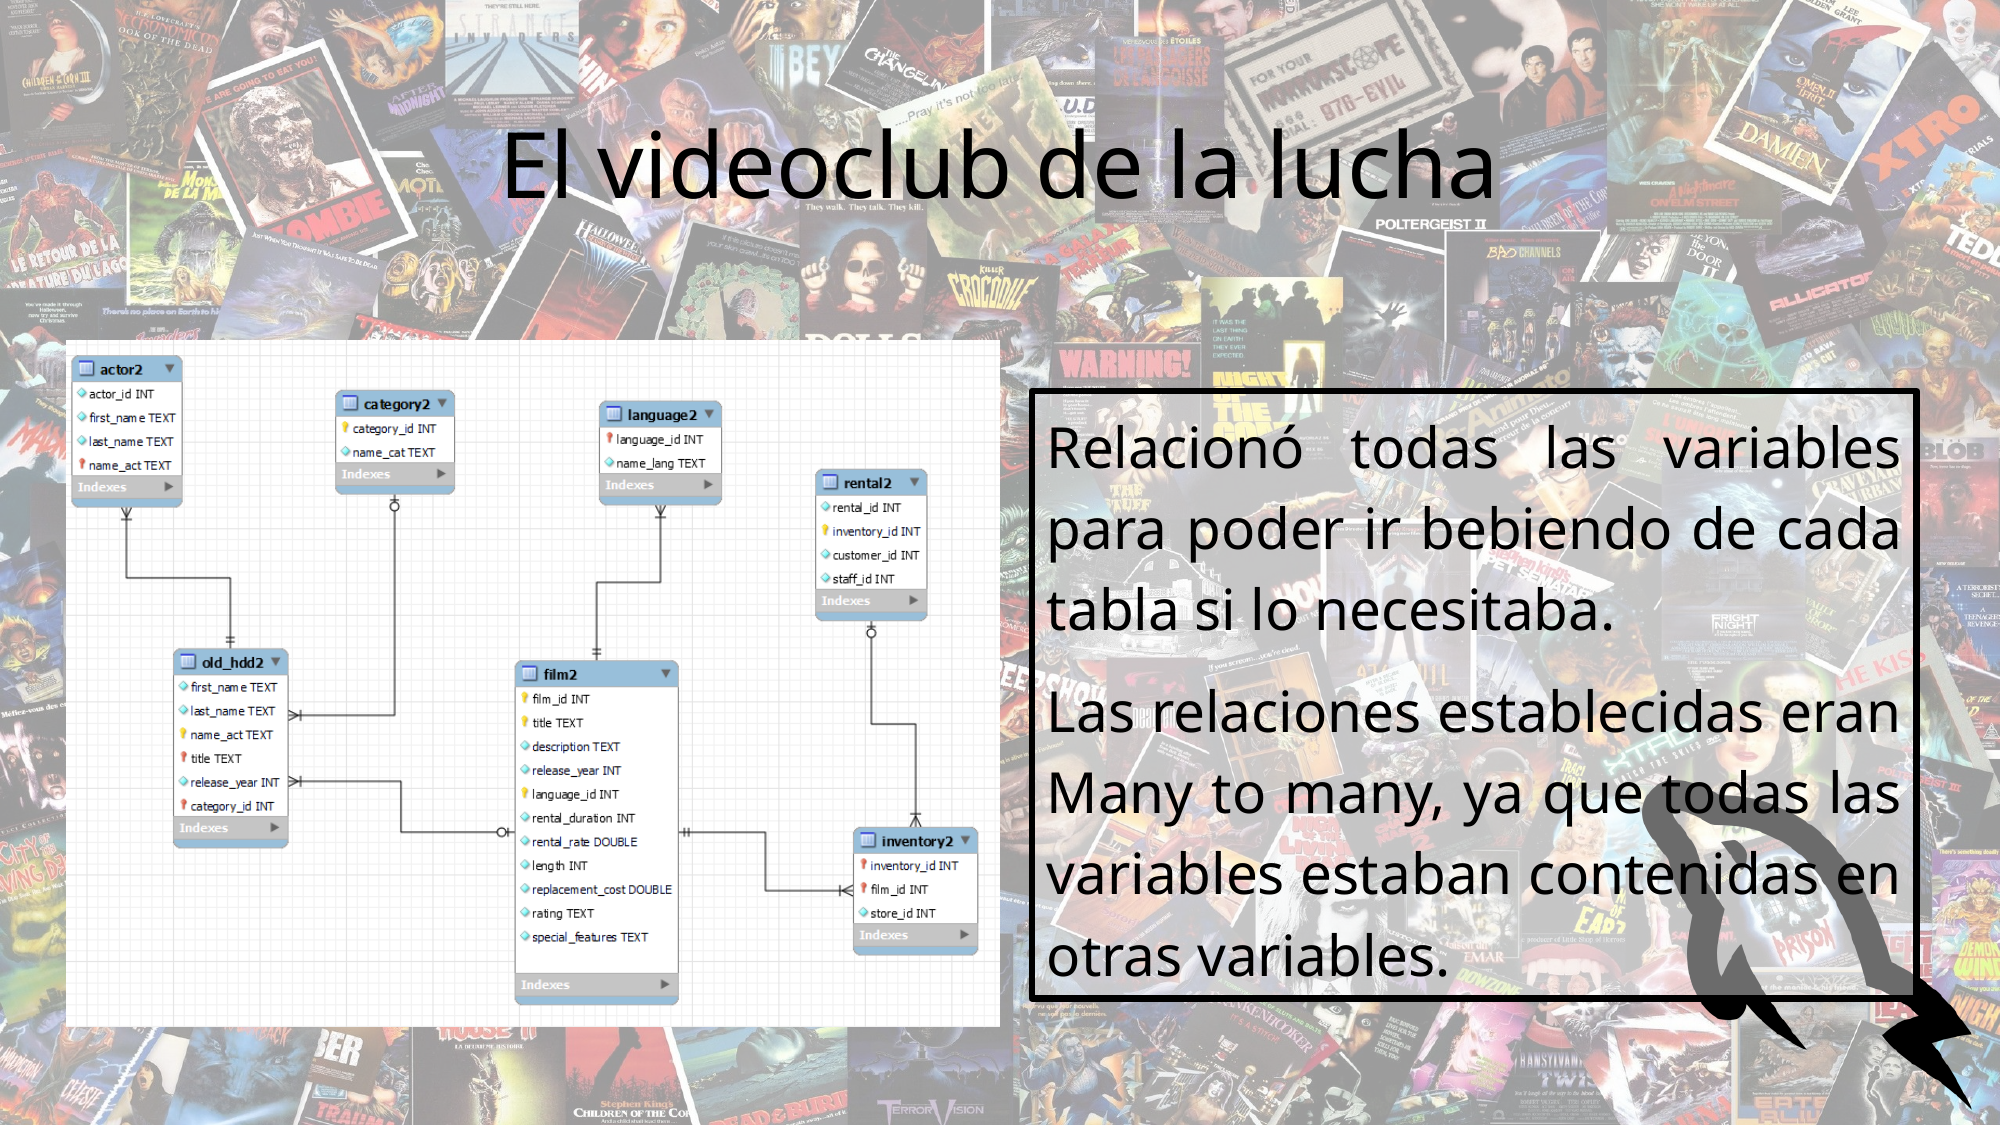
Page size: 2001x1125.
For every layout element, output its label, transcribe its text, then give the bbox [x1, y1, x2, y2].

title El videoclub de la lucha [137, 59, 1863, 278]
picture [1627, 765, 1987, 1125]
text_box [503, 1054, 660, 1116]
list Relacionó todas las variables para poder ir bebiendo de cada tabla si lo necesitaba. Las relaciones establecidas eran Many to many, ya que todas las variables estaban contenidas en otras variables. [1031, 390, 1917, 999]
picture [66, 340, 1000, 1027]
